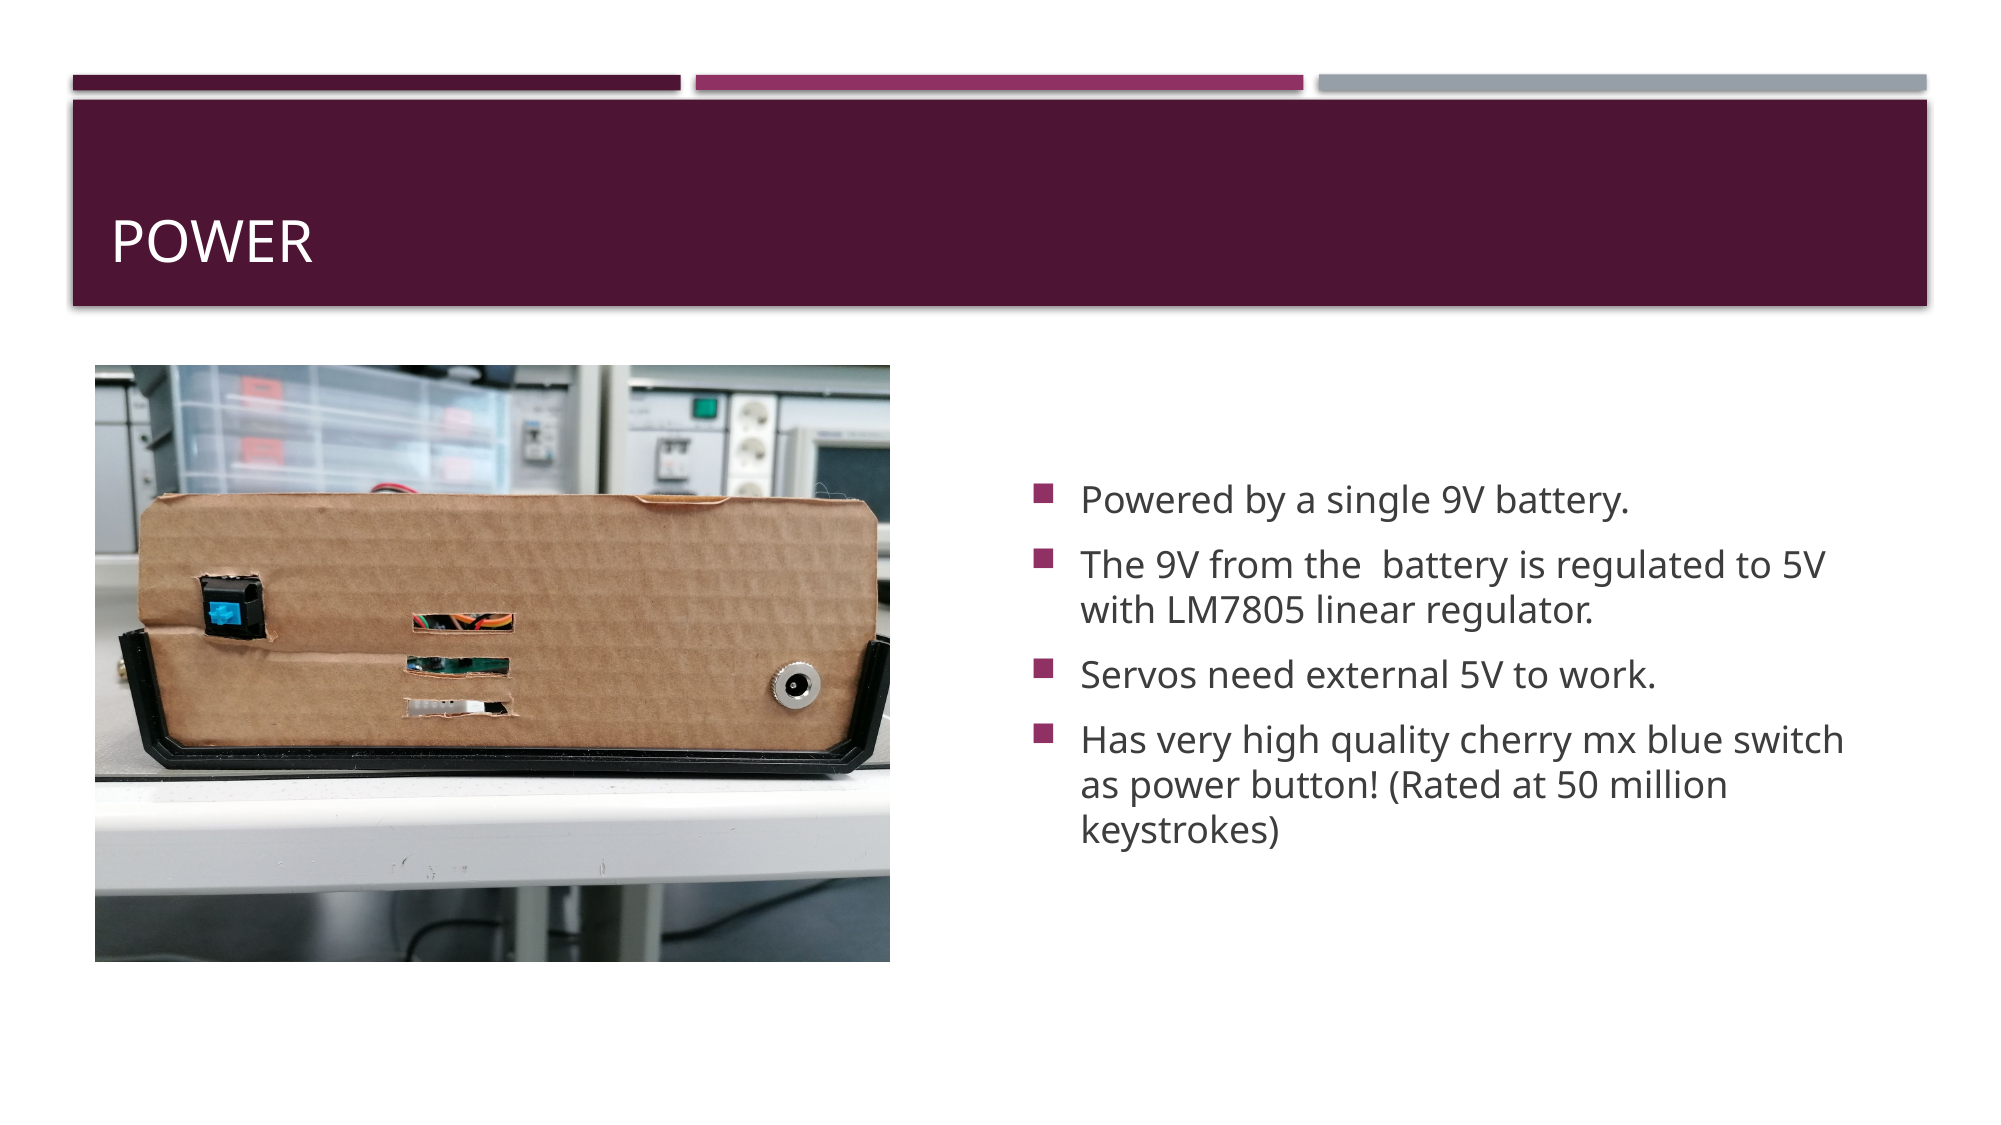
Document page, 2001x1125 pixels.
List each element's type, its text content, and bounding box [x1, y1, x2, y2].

list Powered by a single 9V battery. The 9V from the battery is regulated to 5V with LM7805 linear regulator. Servos need external 5V to work. Has very high quality cherry mx blue switch as power button! (Rated at 50 million keystrokes) [1015, 365, 1905, 962]
title Power [95, 119, 1905, 282]
picture [94, 364, 891, 962]
